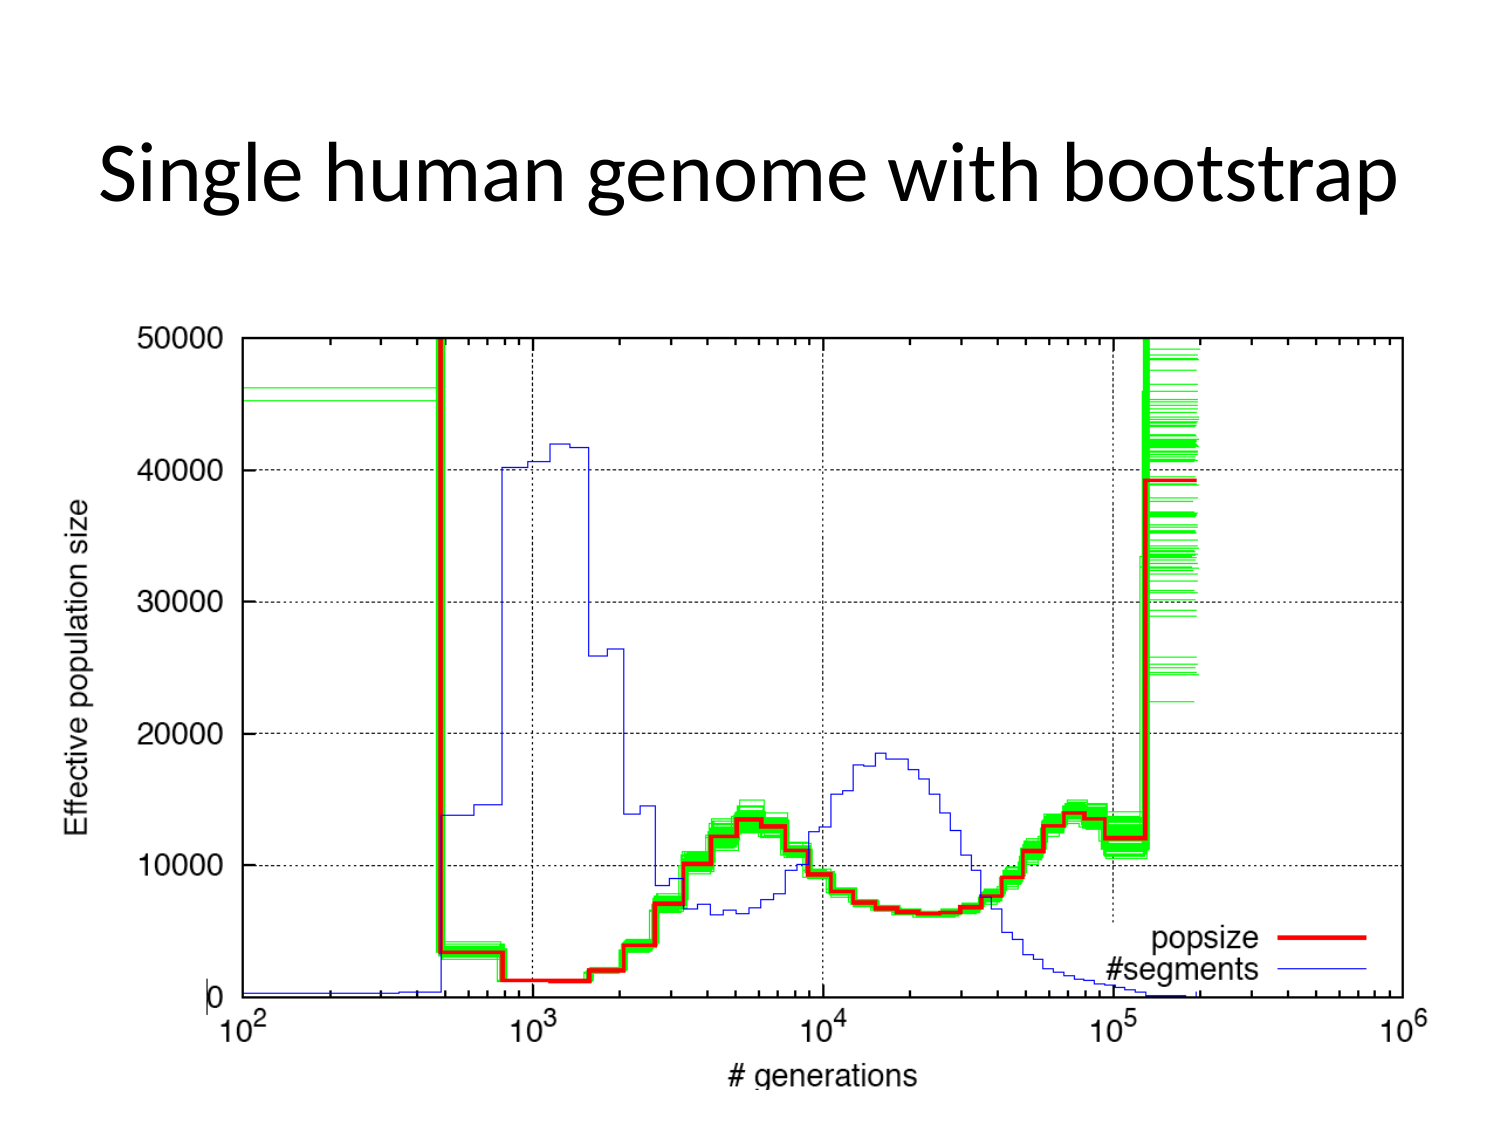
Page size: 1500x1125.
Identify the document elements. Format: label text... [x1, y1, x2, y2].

picture [44, 303, 1452, 1091]
title Single human genome with bootstrap [0, 71, 1500, 263]
